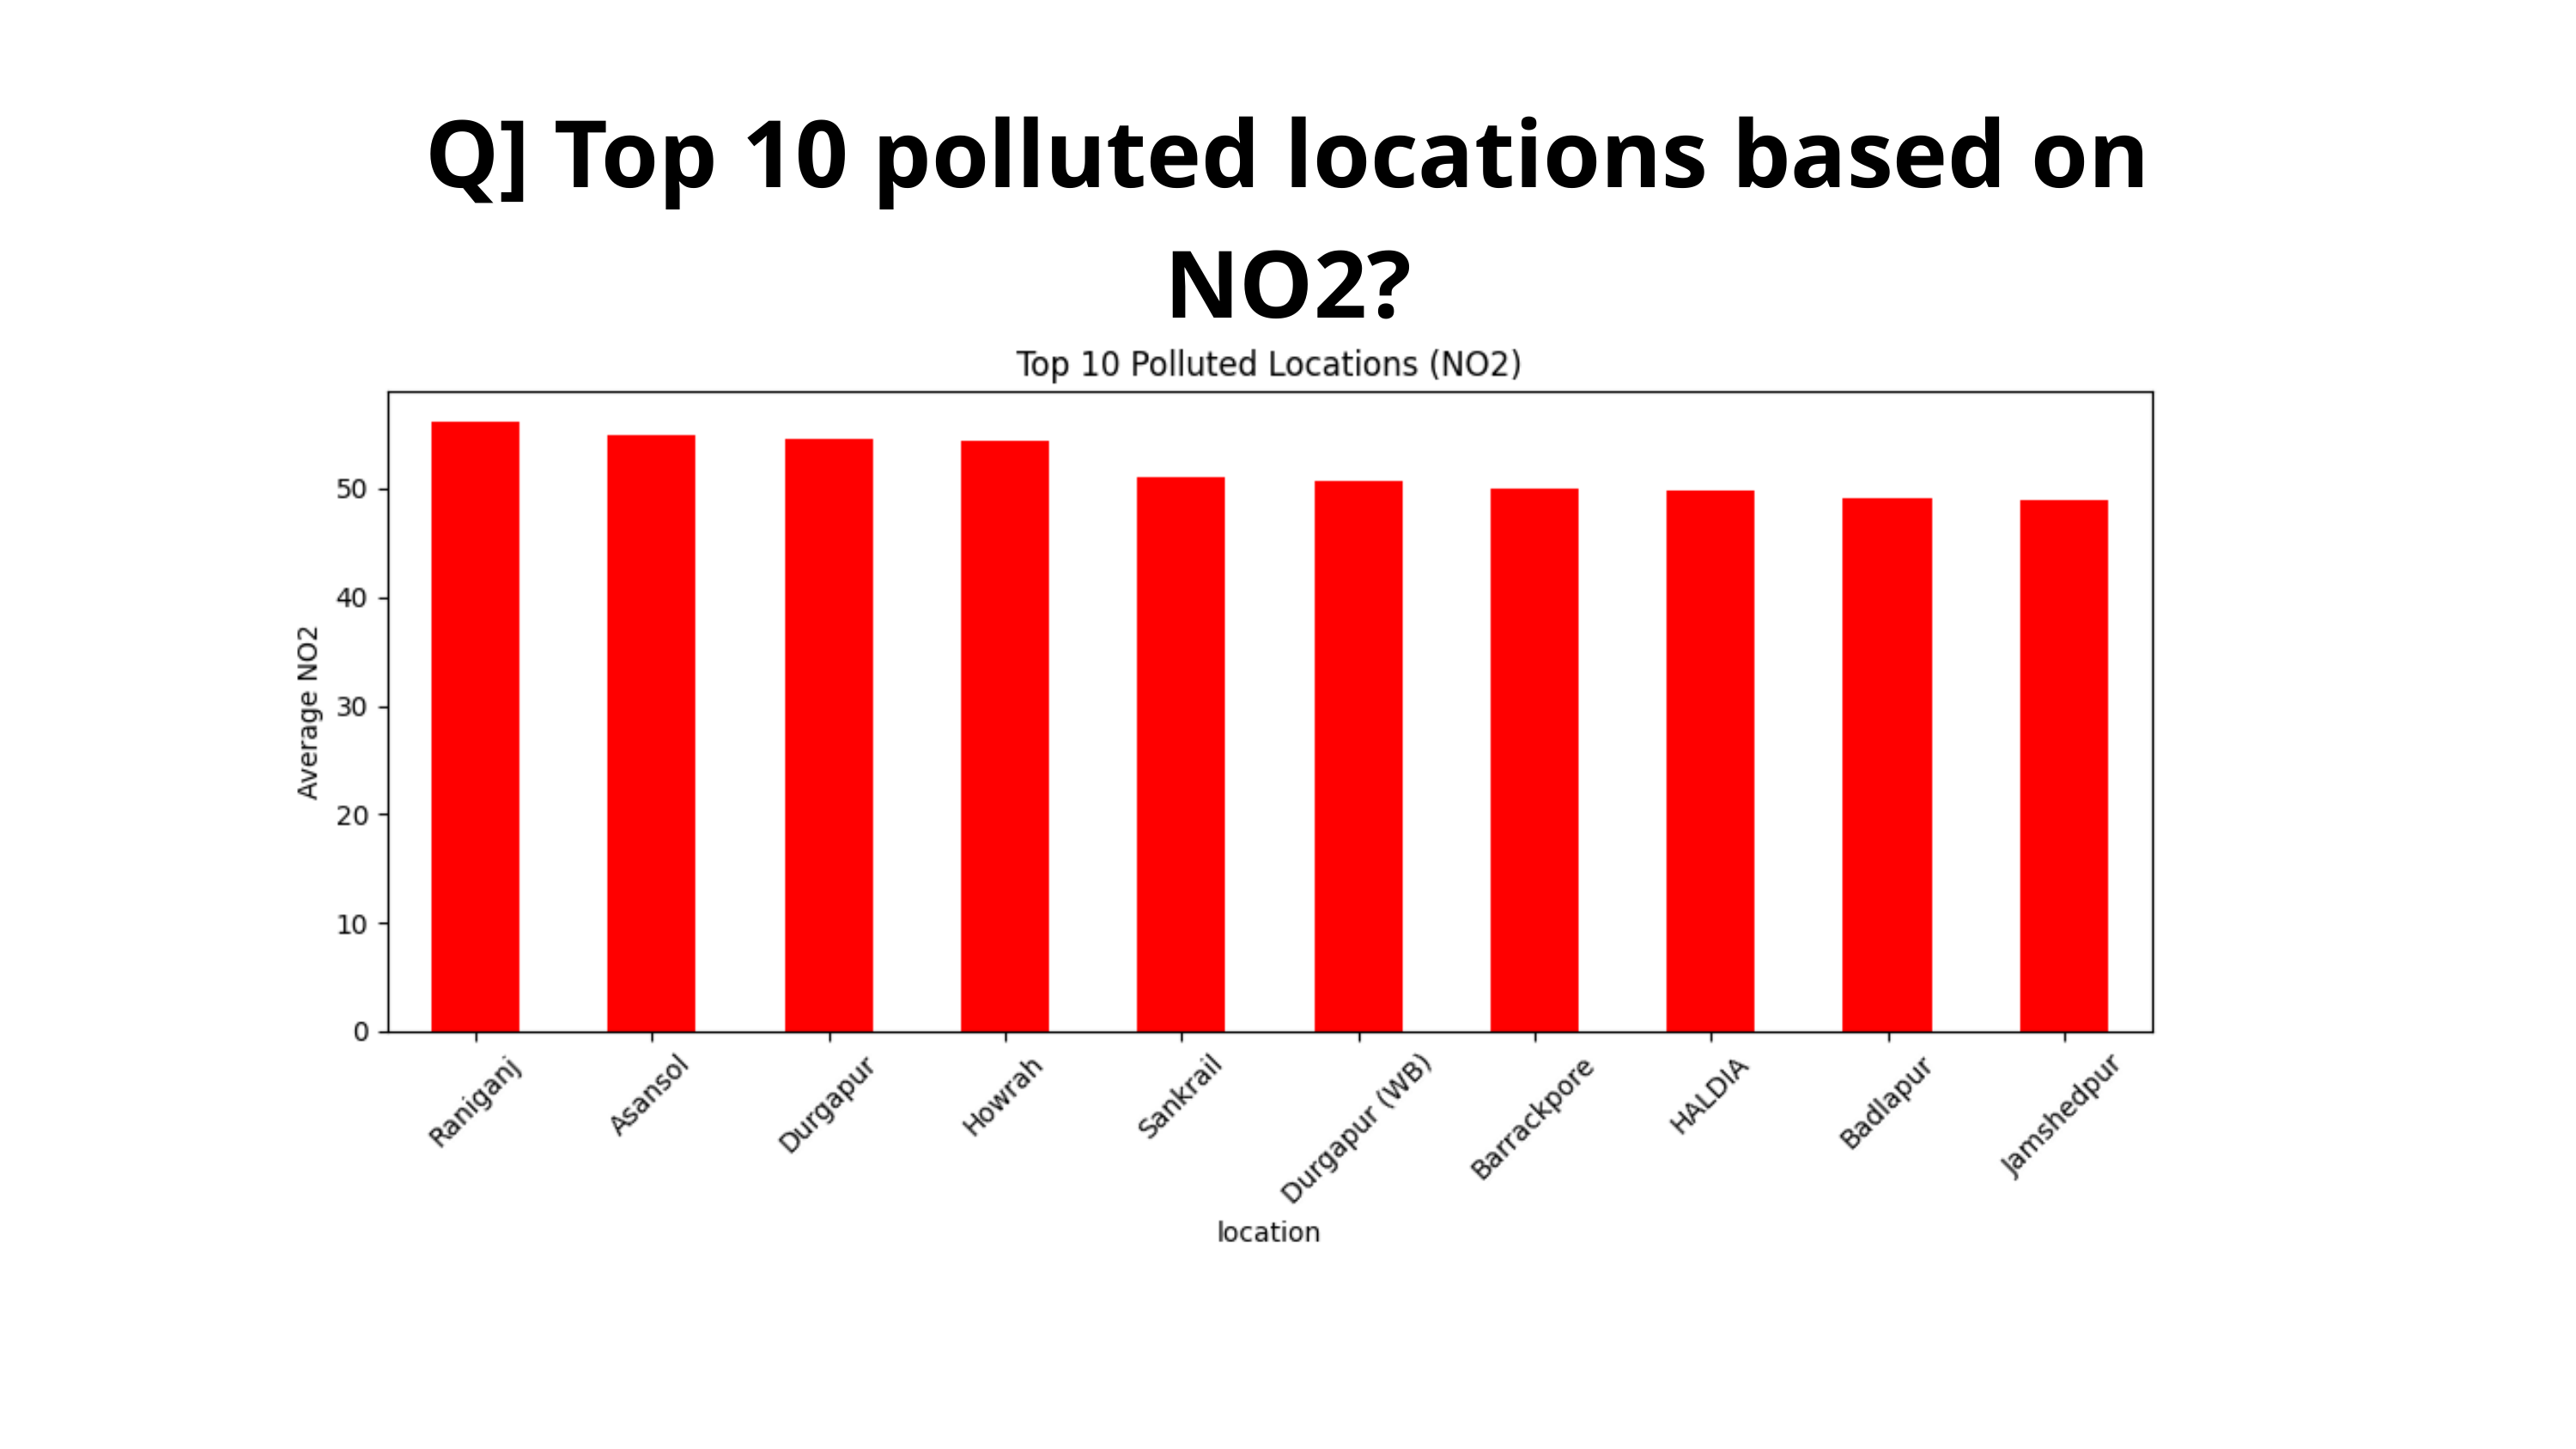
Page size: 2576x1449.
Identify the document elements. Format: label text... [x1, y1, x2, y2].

text_box Q] Top 10 polluted locations based on NO2? [298, 76, 2278, 467]
text_box [279, 330, 2170, 1267]
